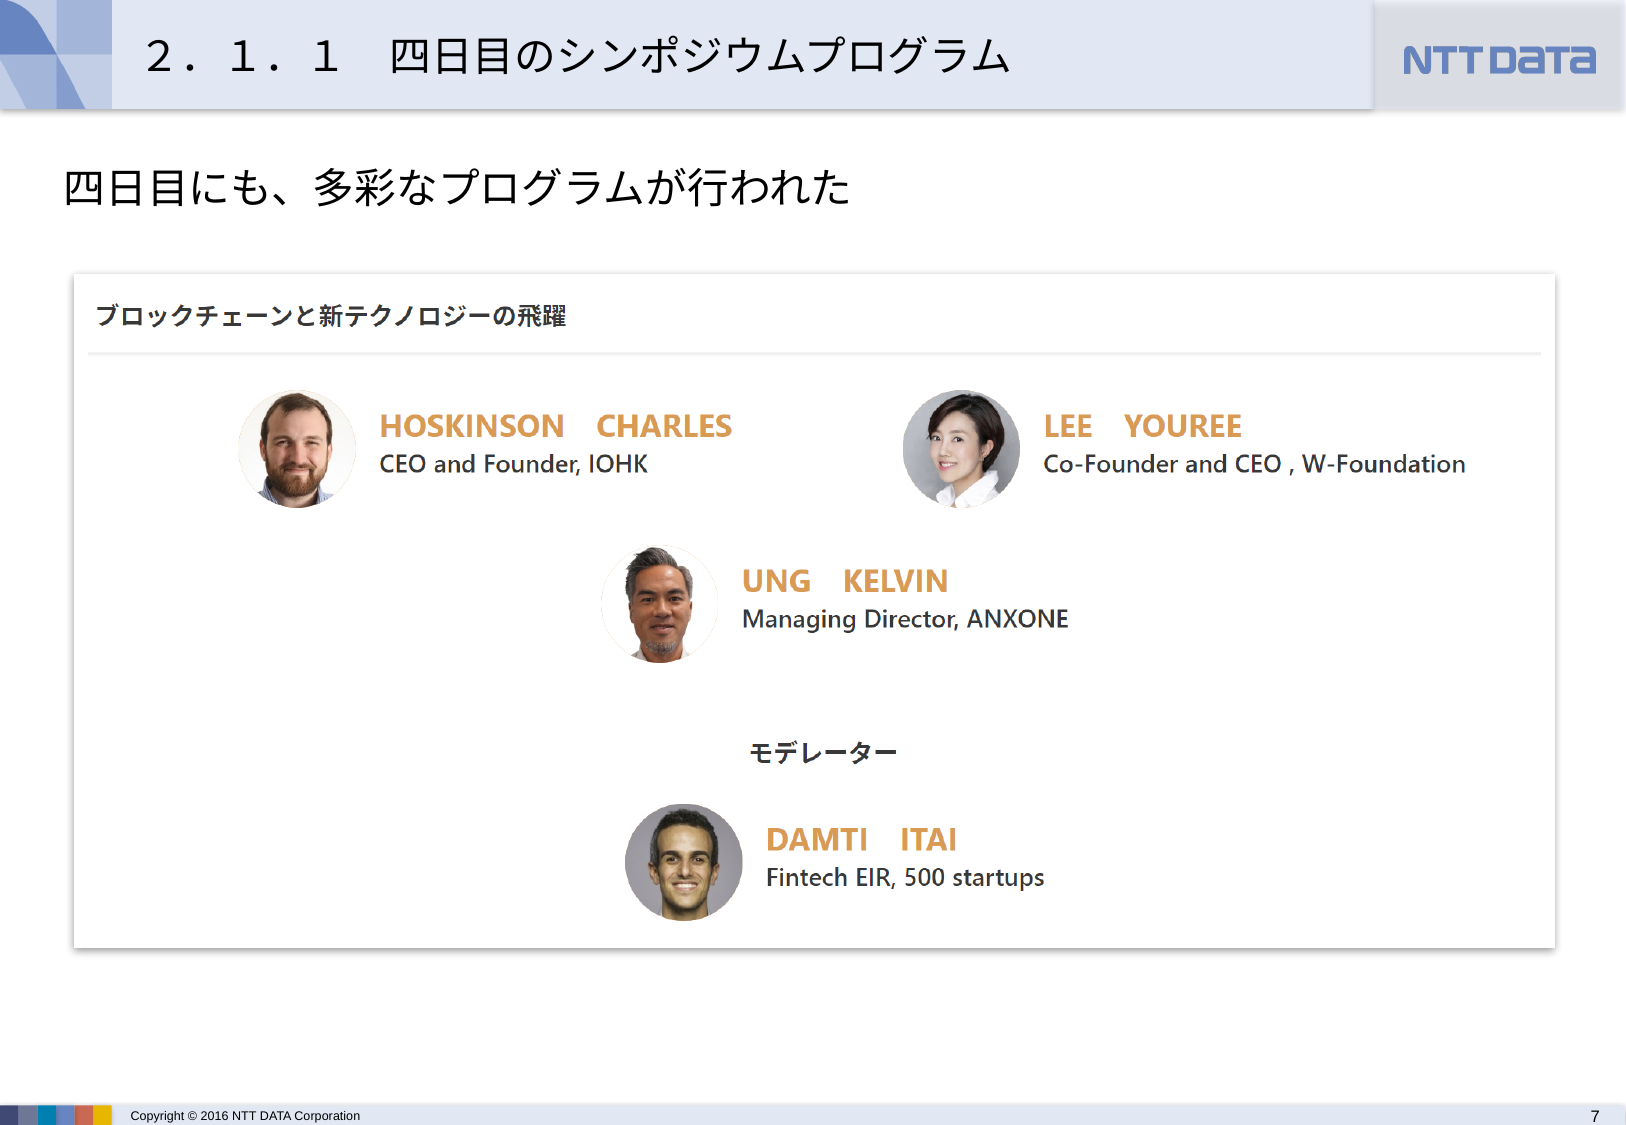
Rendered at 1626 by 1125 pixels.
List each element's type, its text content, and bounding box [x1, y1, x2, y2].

picture [1404, 46, 1596, 74]
picture [88, 288, 1542, 934]
title ２．１．１ 四日目のシンポジウムプログラム [111, 0, 1363, 109]
picture [0, 0, 111, 109]
list 四日目にも、多彩なプログラムが行われた [48, 154, 1581, 1068]
